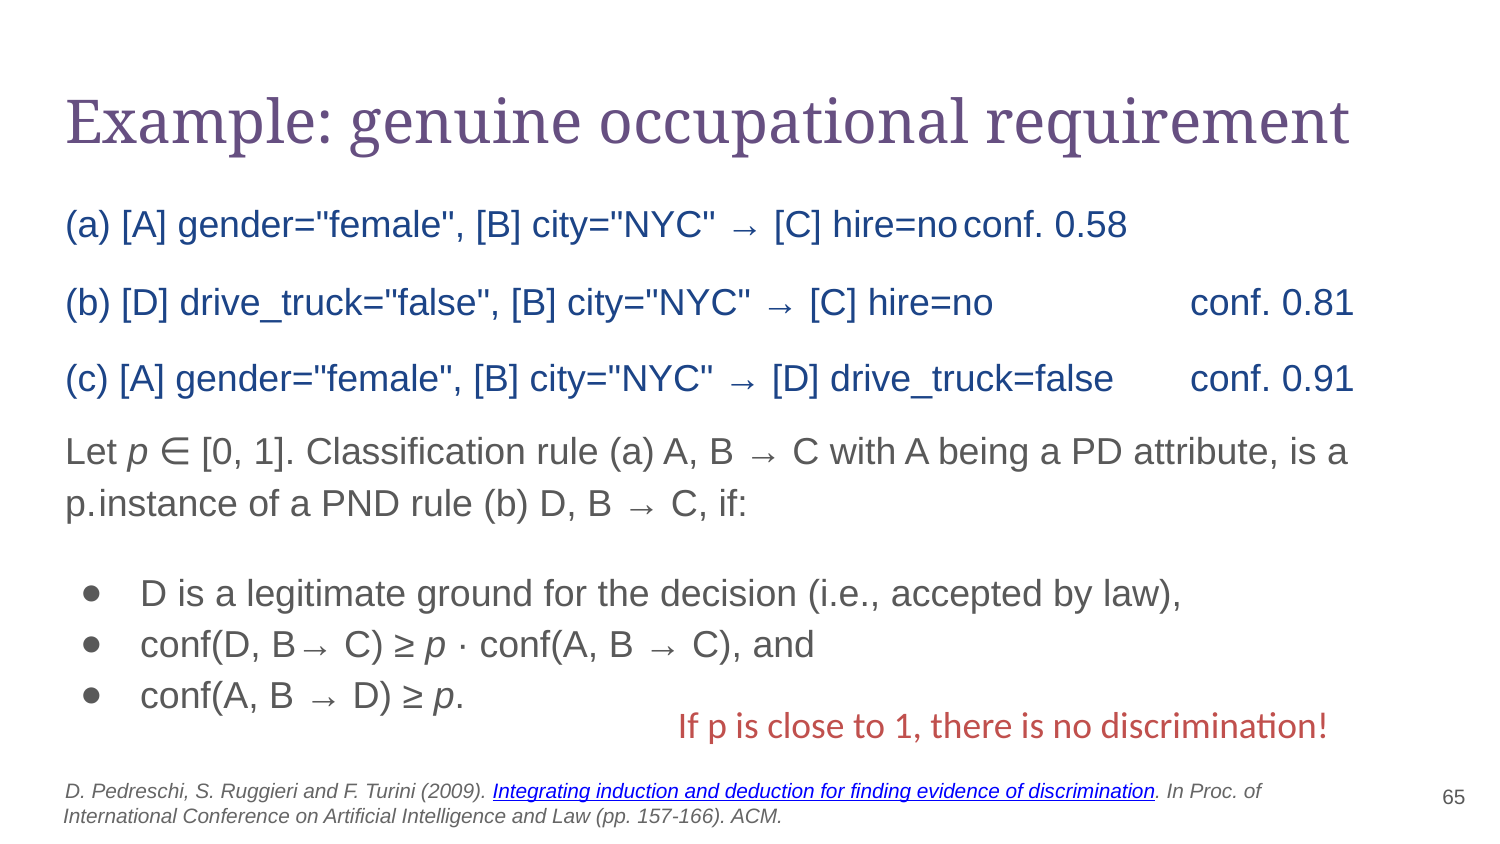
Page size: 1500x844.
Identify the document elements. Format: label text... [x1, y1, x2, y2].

text_box (a) [A] gender="female", [B] city="NYC" → [C] hire=no conf. 0.58 [63, 199, 1357, 242]
text_box D. Pedreschi, S. Ruggieri and F. Turini (2009). Integrating induction and deduction for finding evidence of discrimination. In Proc. of International Conference on Artificial Intelligence and Law (pp. 157-166). ACM. [63, 778, 1275, 824]
slide_number ‹#› [1426, 783, 1468, 806]
title Example: genuine occupational requirement [63, 82, 1437, 163]
text_box If p is close to 1, there is no discrimination! [670, 693, 1340, 755]
text_box [D] drive_truck="false", [B] city="NYC" → [C] hire=no [A] gender="female", [B] city="NYC" → [D] drive_truck=false [63, 277, 1117, 396]
text_box Let p ∈ [0, 1]. Classification rule (a) A, B → C with A being a PD attribute, is a instance of a PND rule (b) D, B → C, if: D is a legitimate ground for the decision (i.e., accepted by law), conf(D, B→ C) ≥ p · conf(A, B → C), and conf(A, B → D) ≥ p. [63, 427, 1362, 708]
text_box conf. 0.81 conf. 0.91 [1188, 277, 1357, 396]
